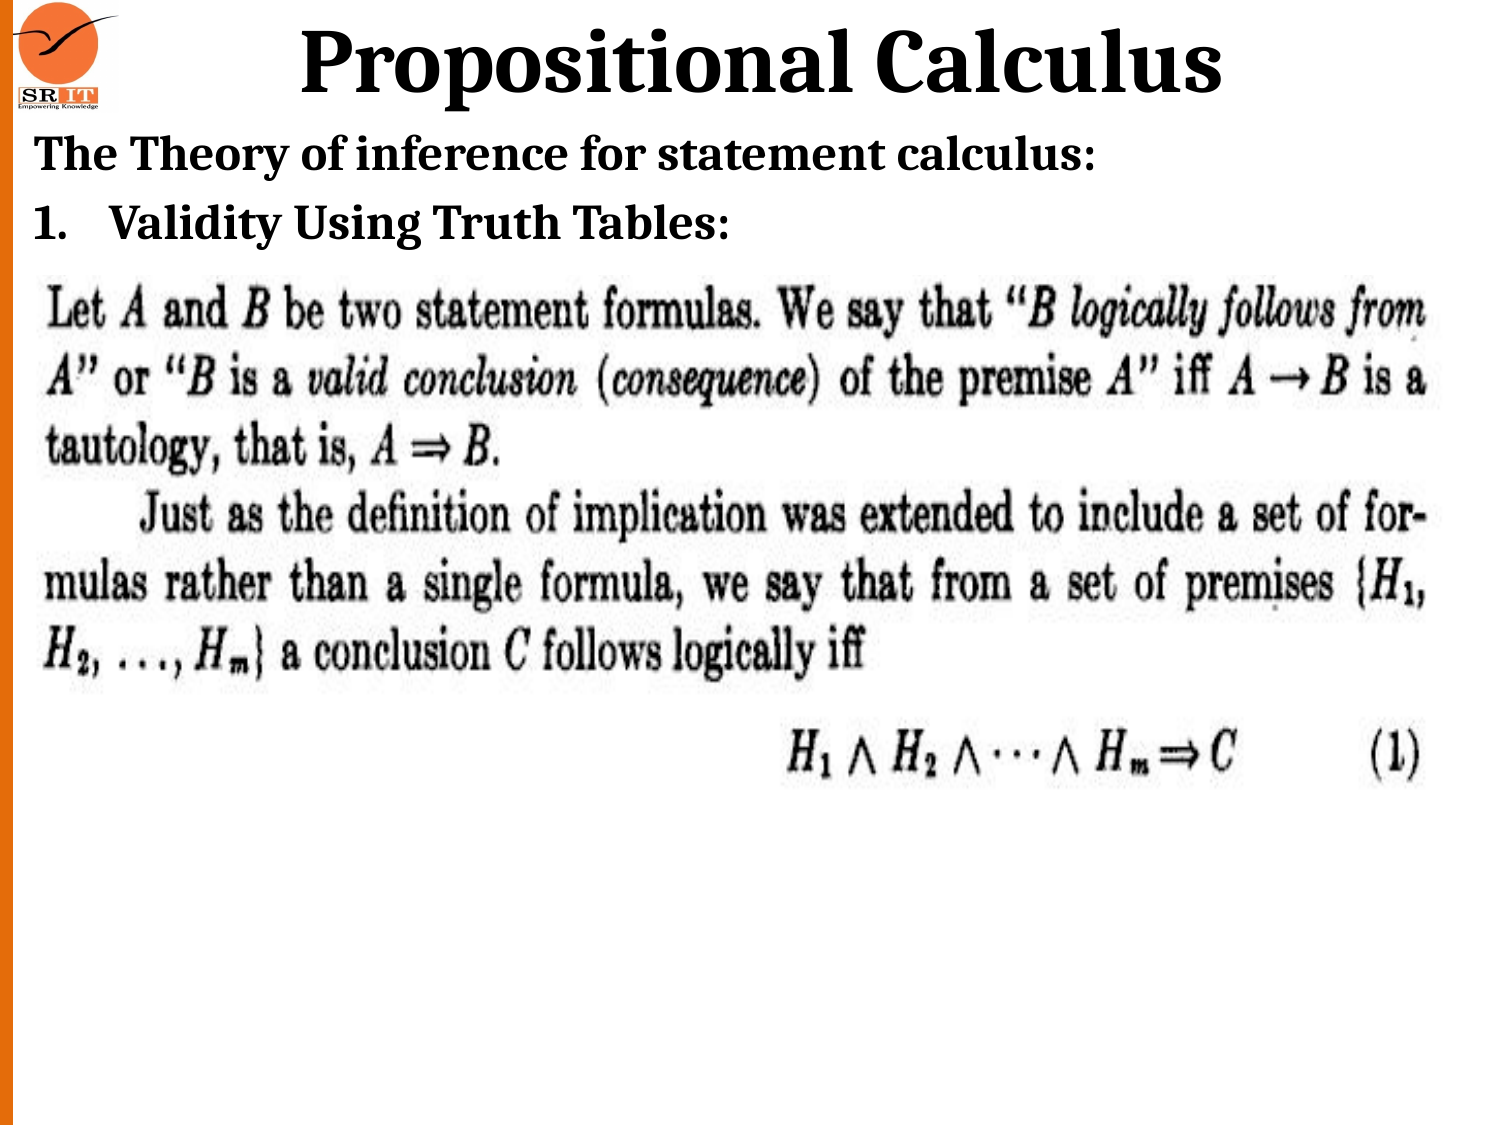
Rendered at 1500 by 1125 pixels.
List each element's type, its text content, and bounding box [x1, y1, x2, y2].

title Propositional Calculus [24, 0, 1500, 113]
list The Theory of inference for statement calculus: Validity Using Truth Tables: [18, 112, 1482, 1098]
picture [30, 274, 1469, 813]
picture [13, 0, 24, 113]
